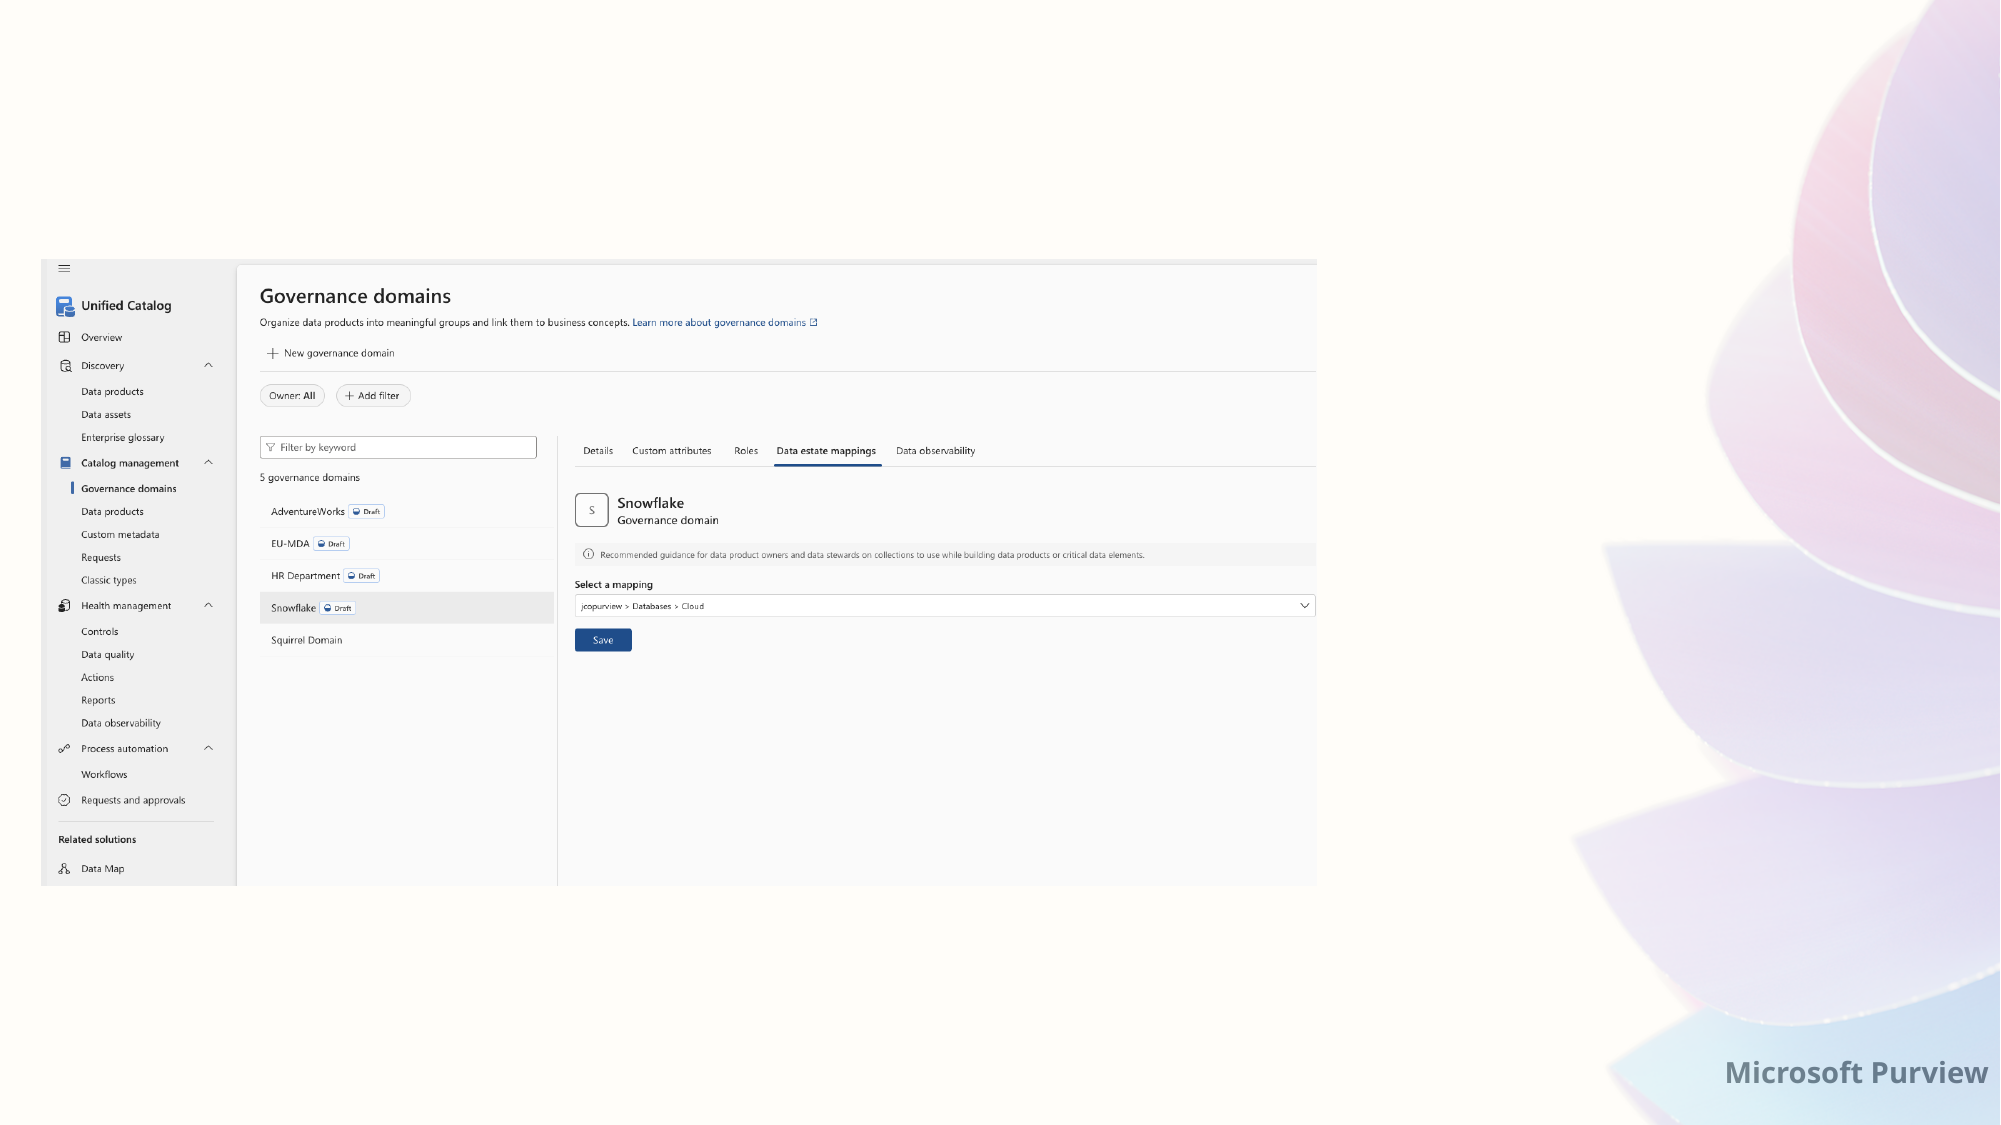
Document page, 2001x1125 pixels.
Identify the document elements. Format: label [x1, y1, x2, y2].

picture [41, 259, 1317, 886]
